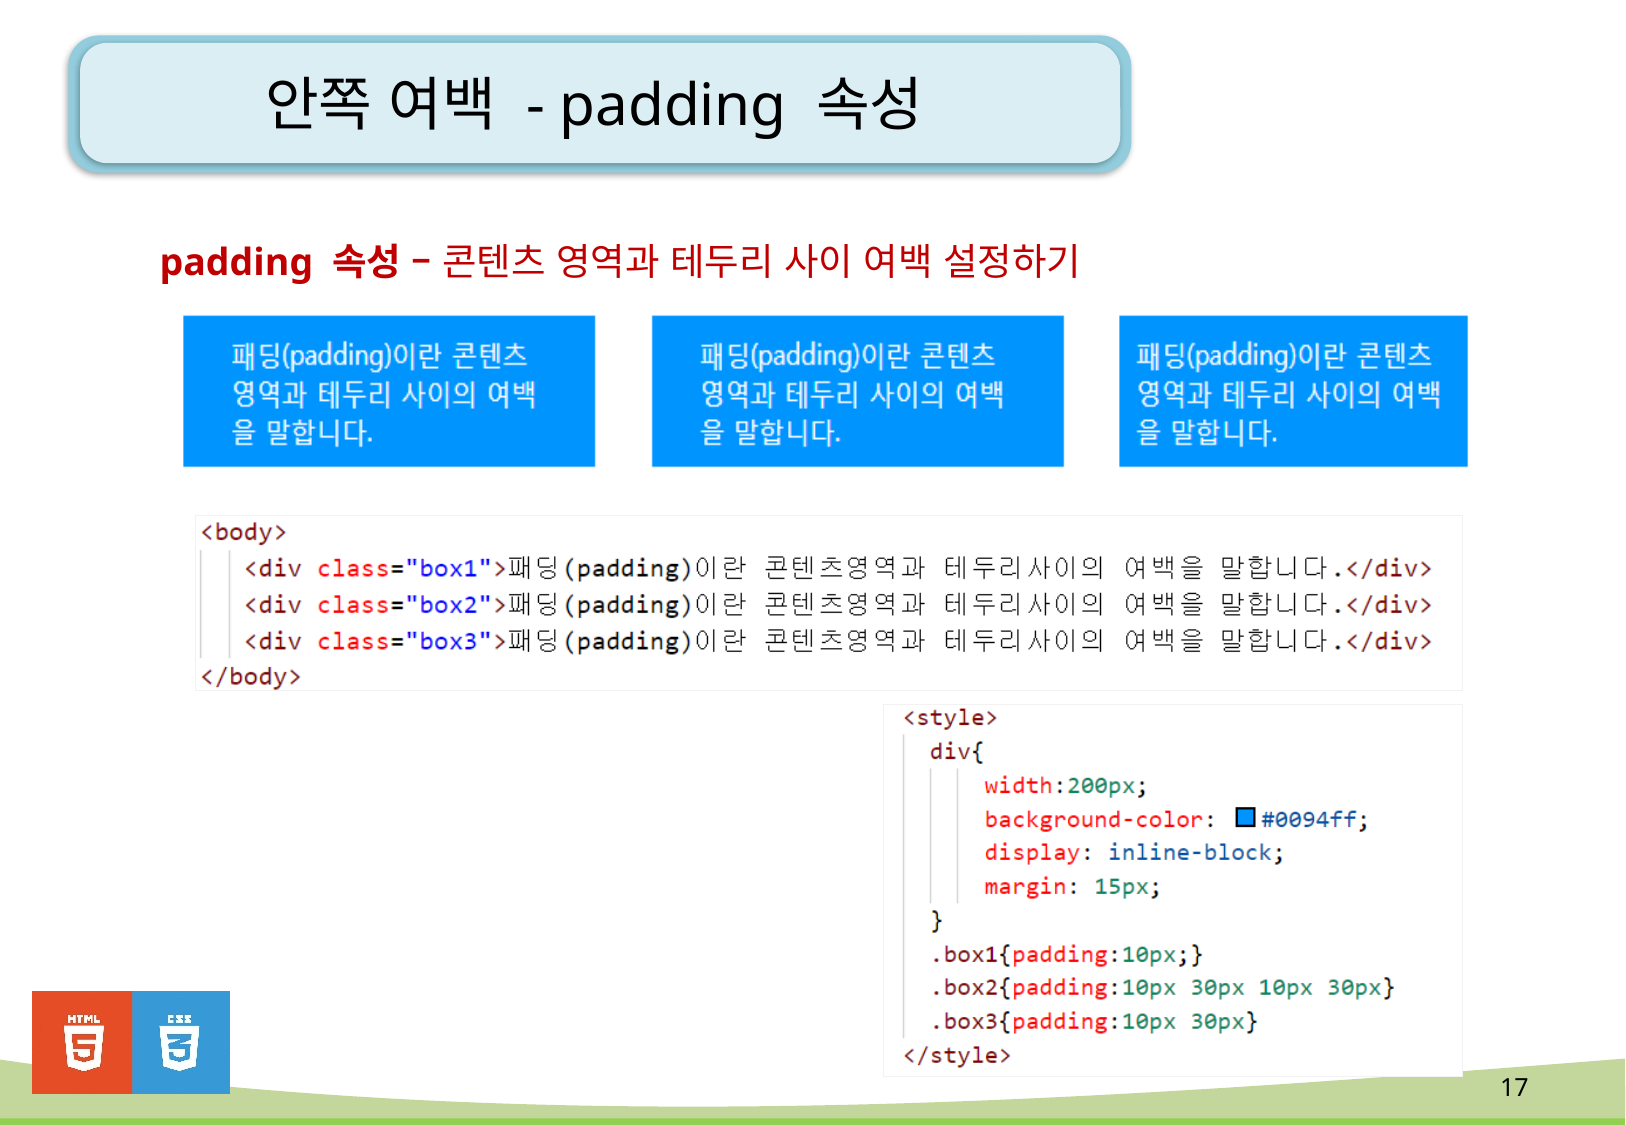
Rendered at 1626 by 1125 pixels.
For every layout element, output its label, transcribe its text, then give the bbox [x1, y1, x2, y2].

text_box padding 속성 – 콘텐츠 영역과 테두리 사이 여백 설정하기 [115, 208, 1510, 291]
picture [163, 287, 1495, 501]
picture [32, 991, 230, 1094]
picture [883, 704, 1463, 1077]
picture [195, 514, 1463, 691]
slide_number 17 [1452, 1058, 1544, 1119]
title 안쪽 여백 - padding 속성 [68, 32, 1121, 173]
